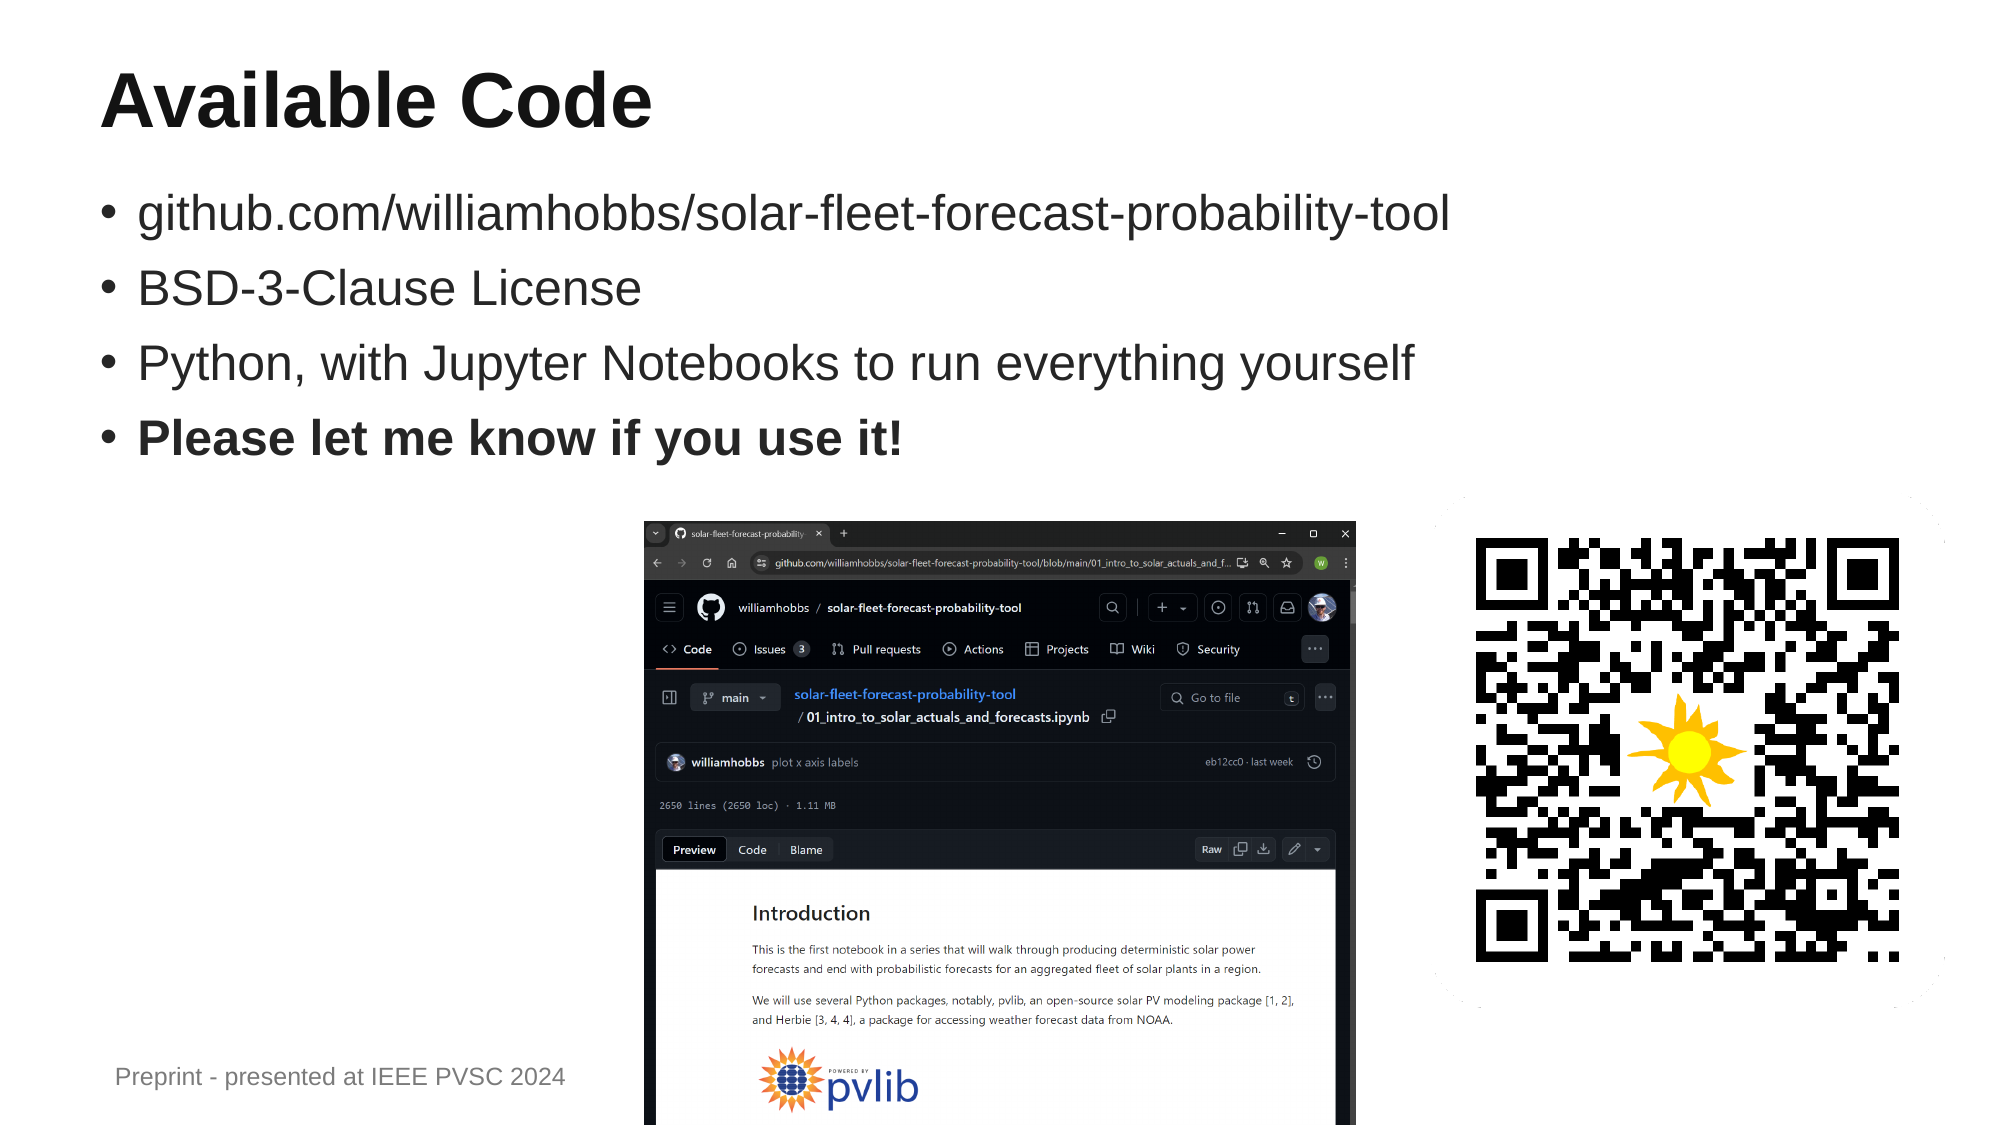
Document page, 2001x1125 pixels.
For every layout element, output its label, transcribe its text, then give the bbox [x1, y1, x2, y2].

picture [644, 521, 1356, 1125]
list github.com/williamhobbs/solar-fleet-forecast-probability-tool BSD-3-Clause License Python, with Jupyter Notebooks to run everything yourself Please let me know if you use it! [99, 187, 1492, 1008]
picture [1428, 491, 1945, 1008]
title Available Code [99, 49, 1801, 149]
footer Preprint - presented at IEEE PVSC 2024 [99, 1045, 639, 1106]
